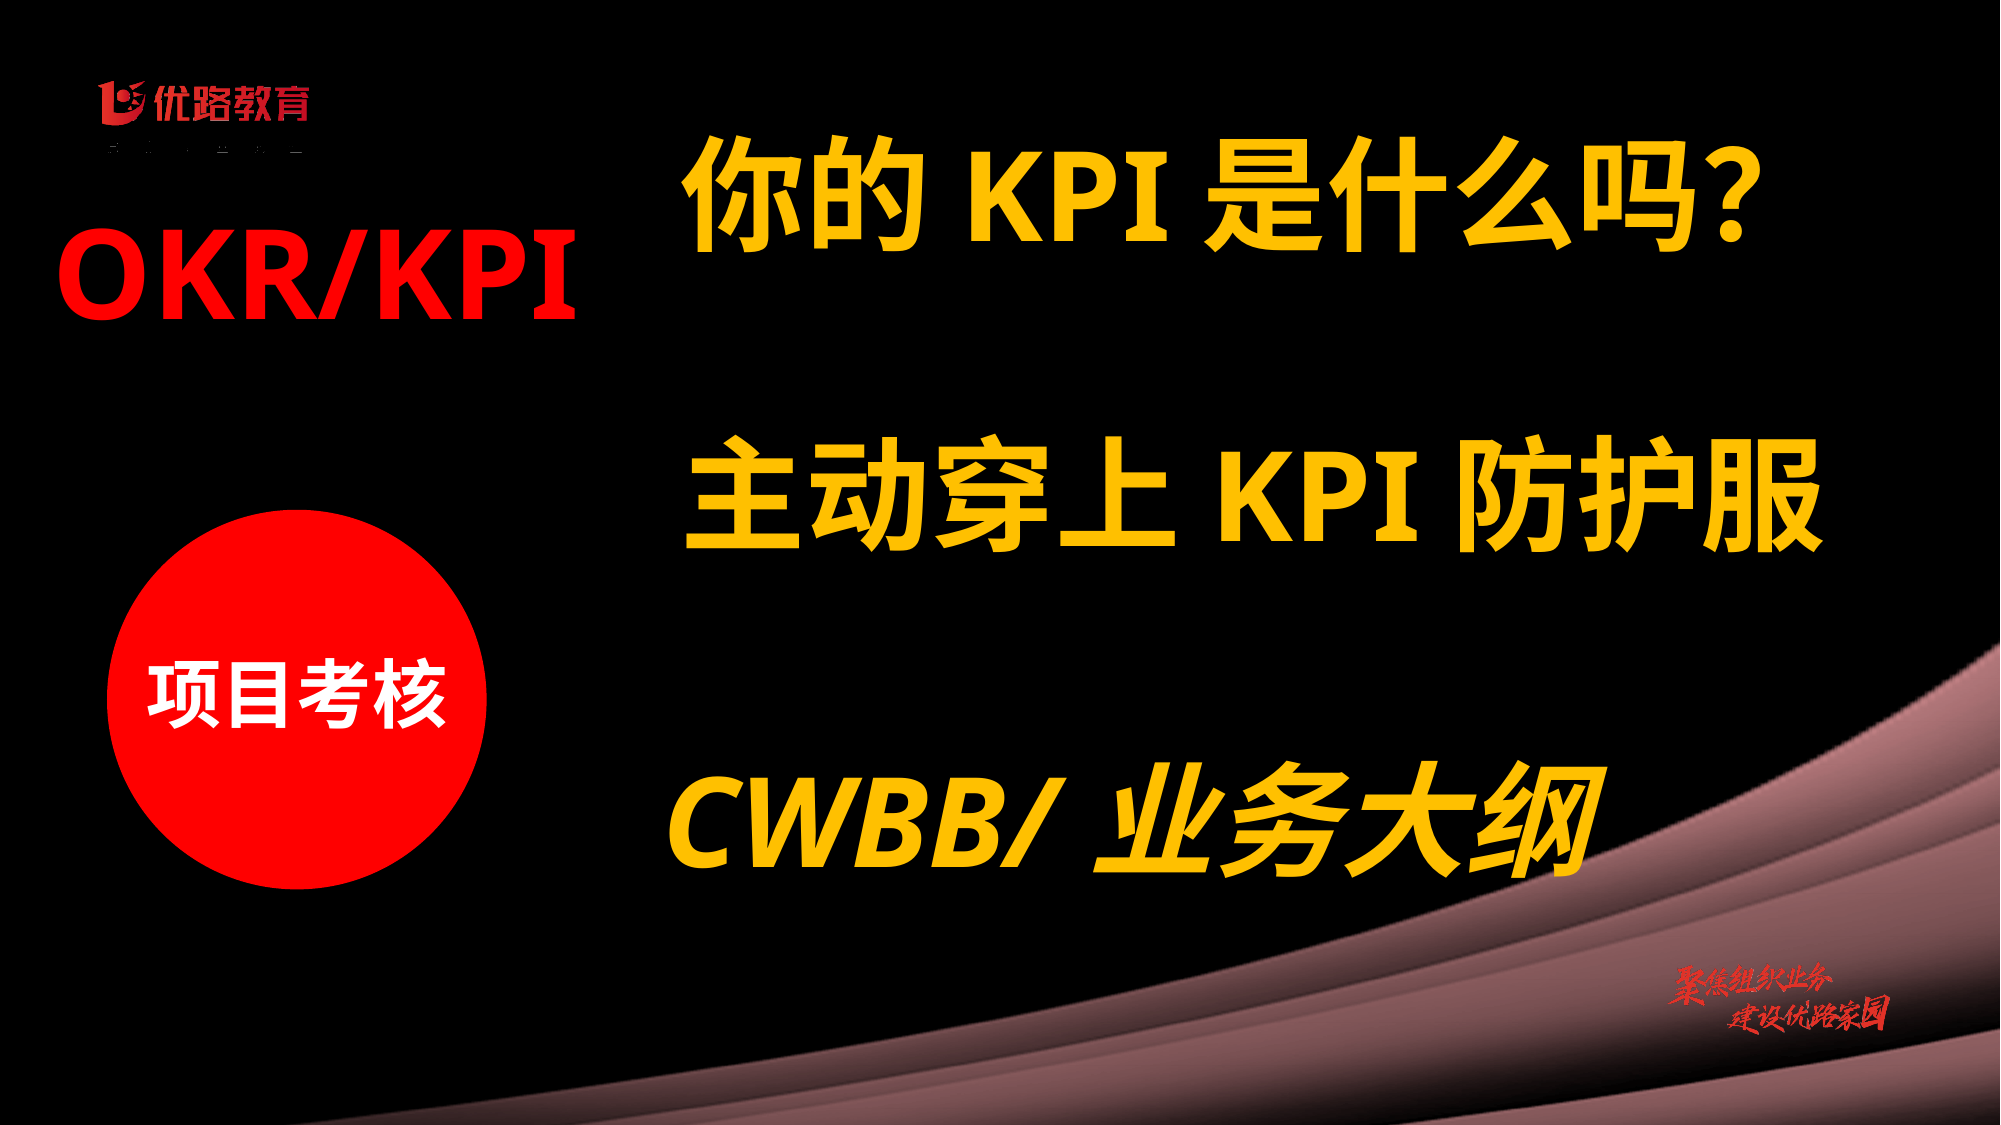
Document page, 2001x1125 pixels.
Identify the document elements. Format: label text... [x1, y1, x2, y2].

text_box OKR/KPI [38, 186, 667, 352]
text_box 你的KPI是什么吗？ 主动穿上KPI防护服 [666, 108, 1961, 724]
picture [0, 506, 2000, 1125]
picture [98, 81, 309, 153]
text_box CWBB/业务大纲 [648, 735, 1699, 900]
